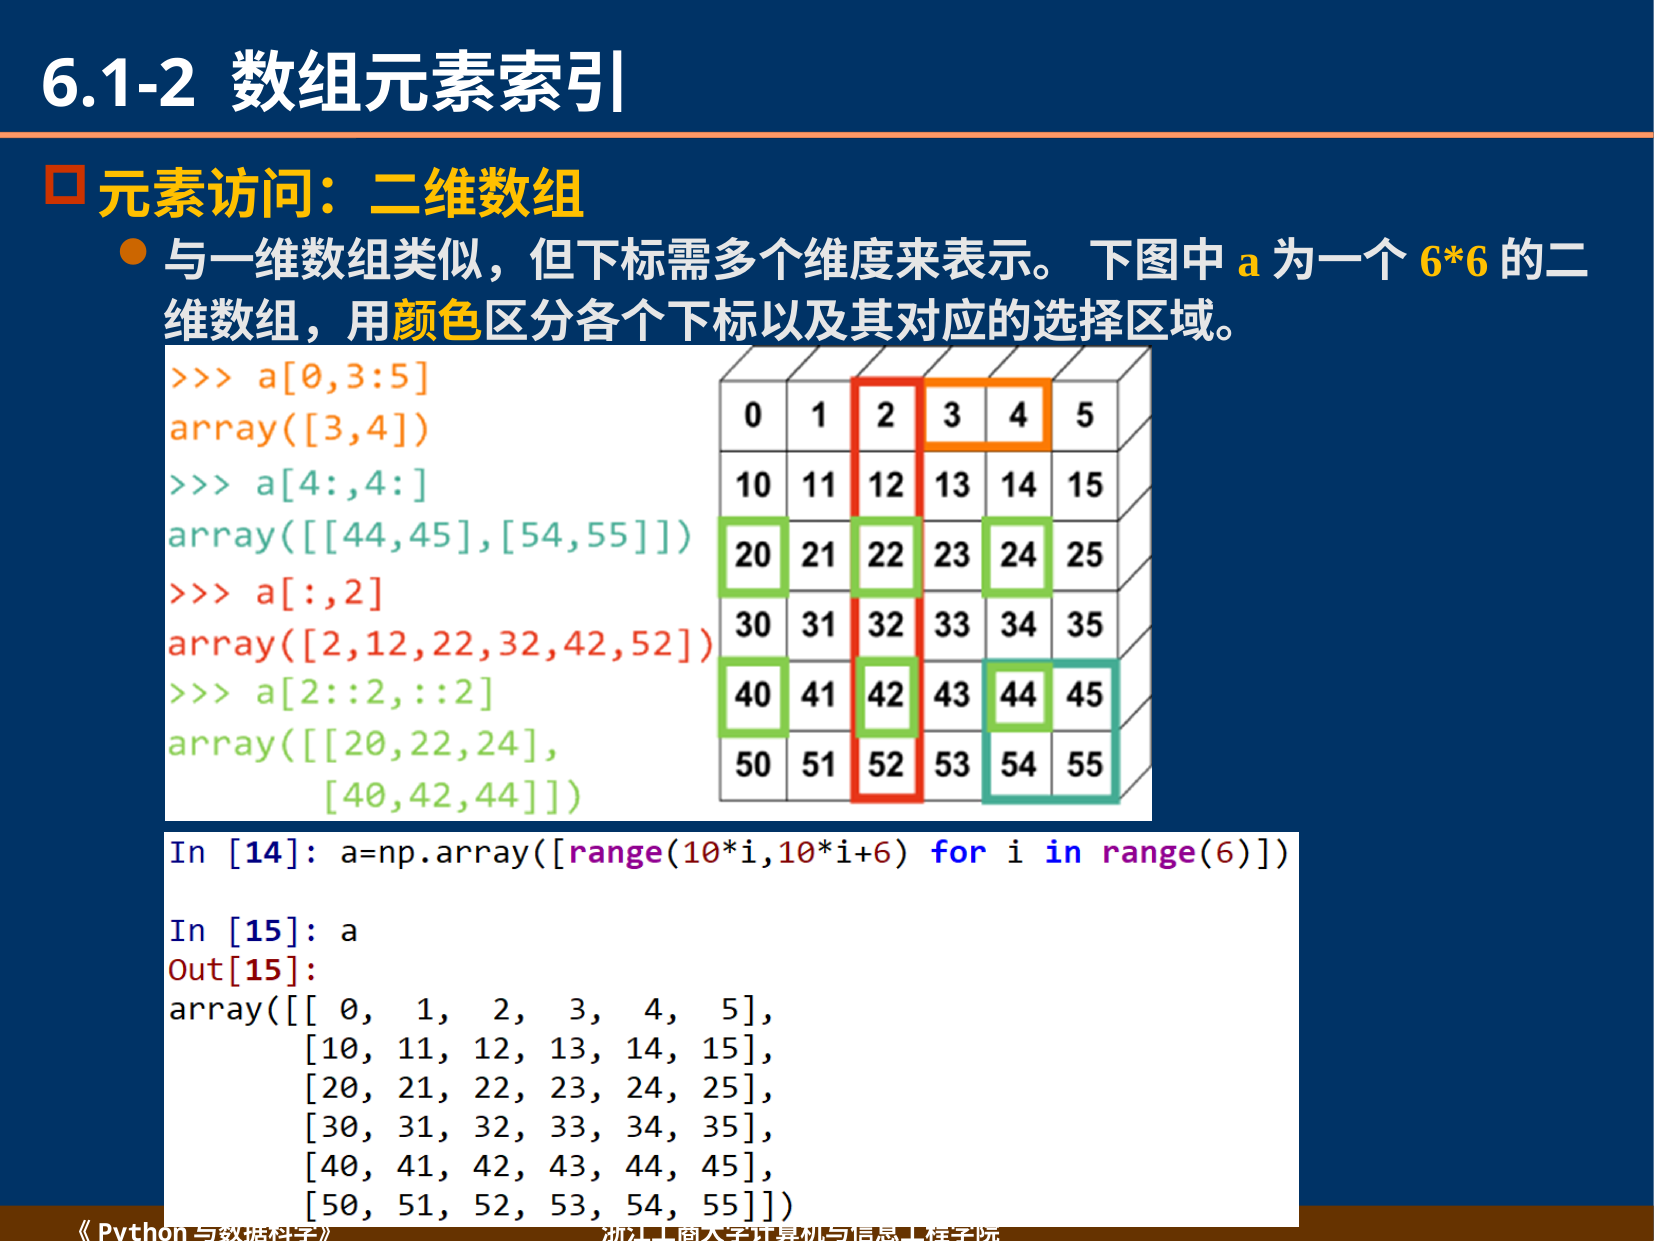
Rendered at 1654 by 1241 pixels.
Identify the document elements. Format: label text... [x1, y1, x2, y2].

picture [165, 345, 1152, 822]
list 元素访问：二维数组 与一维数组类似，但下标需多个维度来表示。 下图中a为一个6*6的二维数组，用颜色区分各个下标以及其对应的选择区域。 [41, 151, 1601, 1195]
title 6.1-2 数组元素索引 [41, 22, 1601, 128]
picture [164, 832, 1300, 1228]
